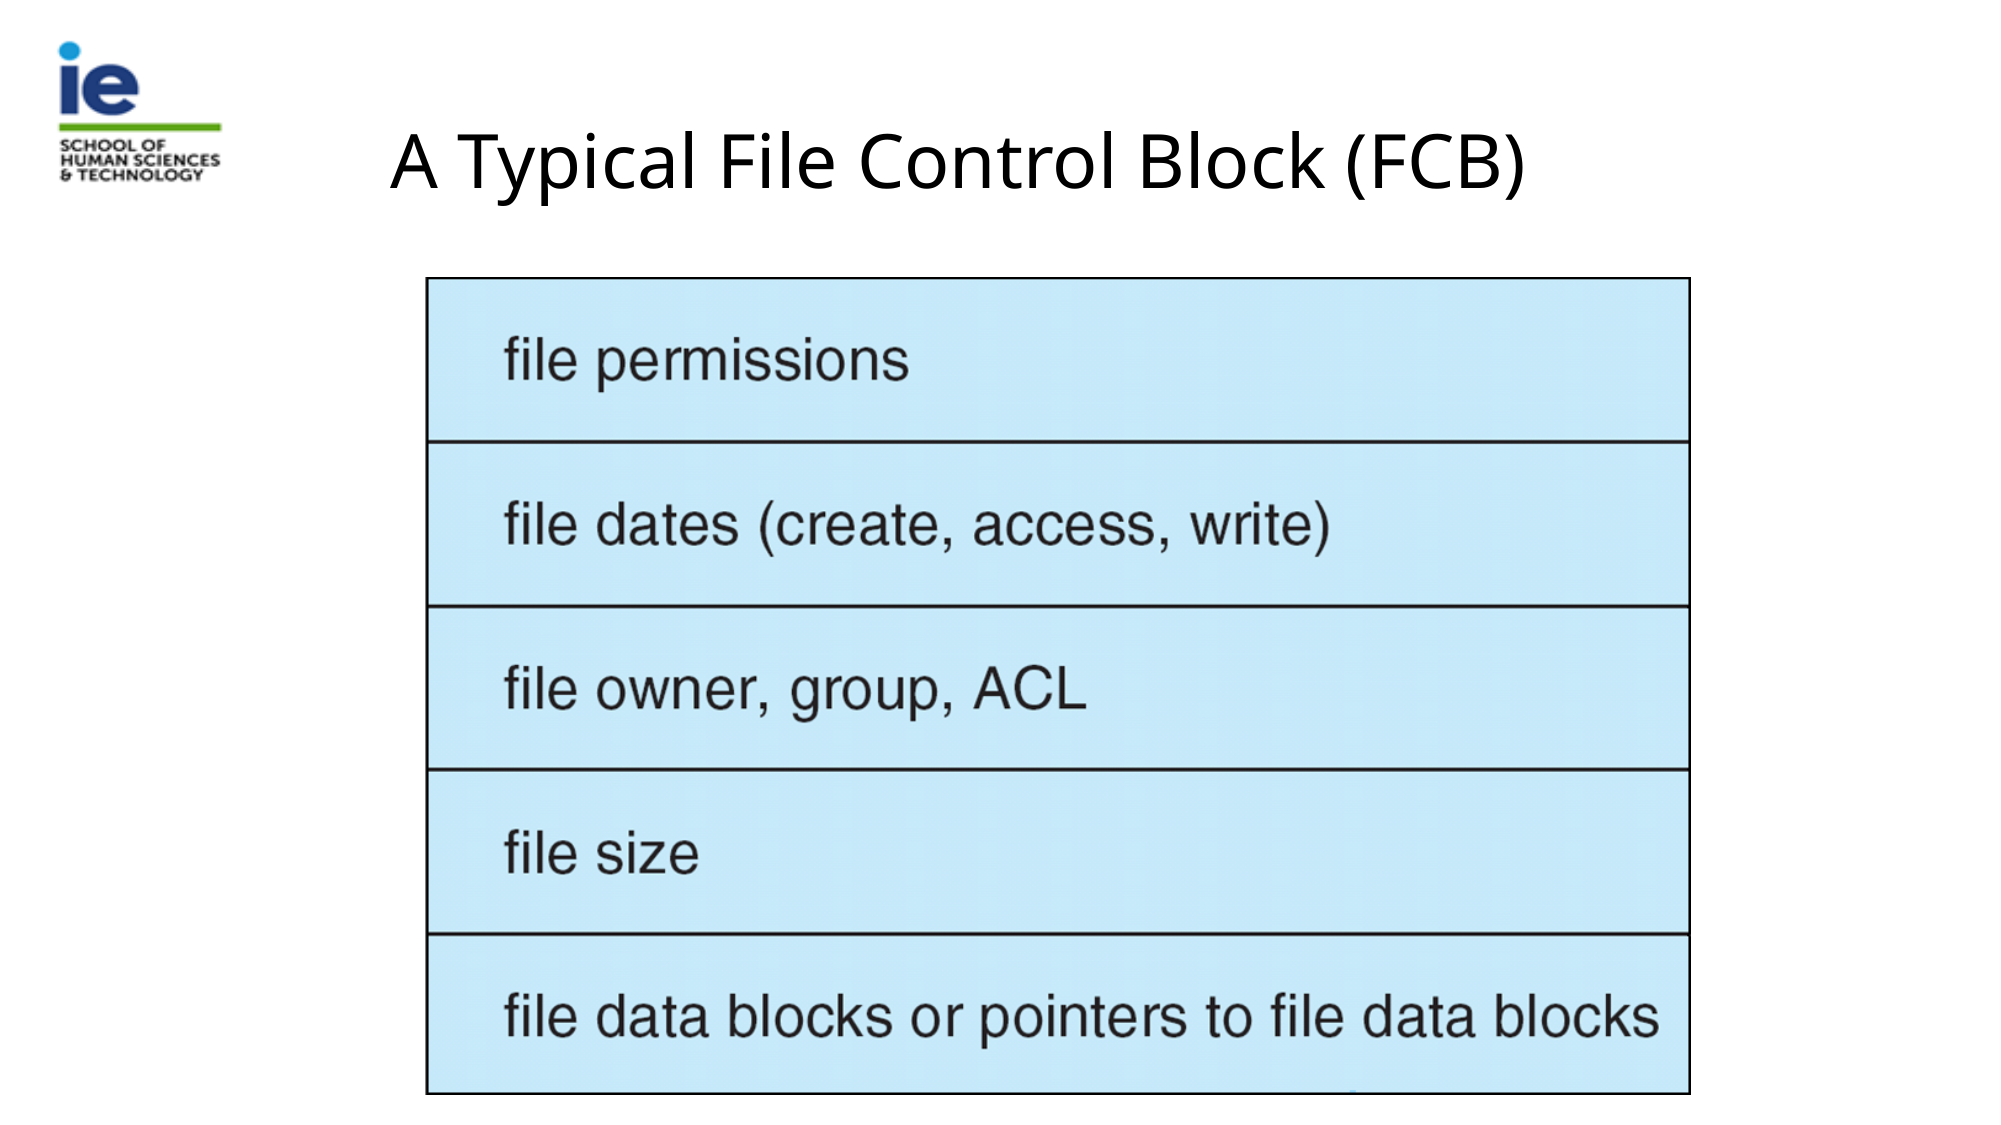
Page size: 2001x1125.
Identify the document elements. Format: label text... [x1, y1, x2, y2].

footer [662, 1095, 1338, 1103]
title A Typical File Control Block (FCB) [375, 114, 1750, 215]
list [425, 276, 1691, 1095]
picture [42, 26, 256, 199]
